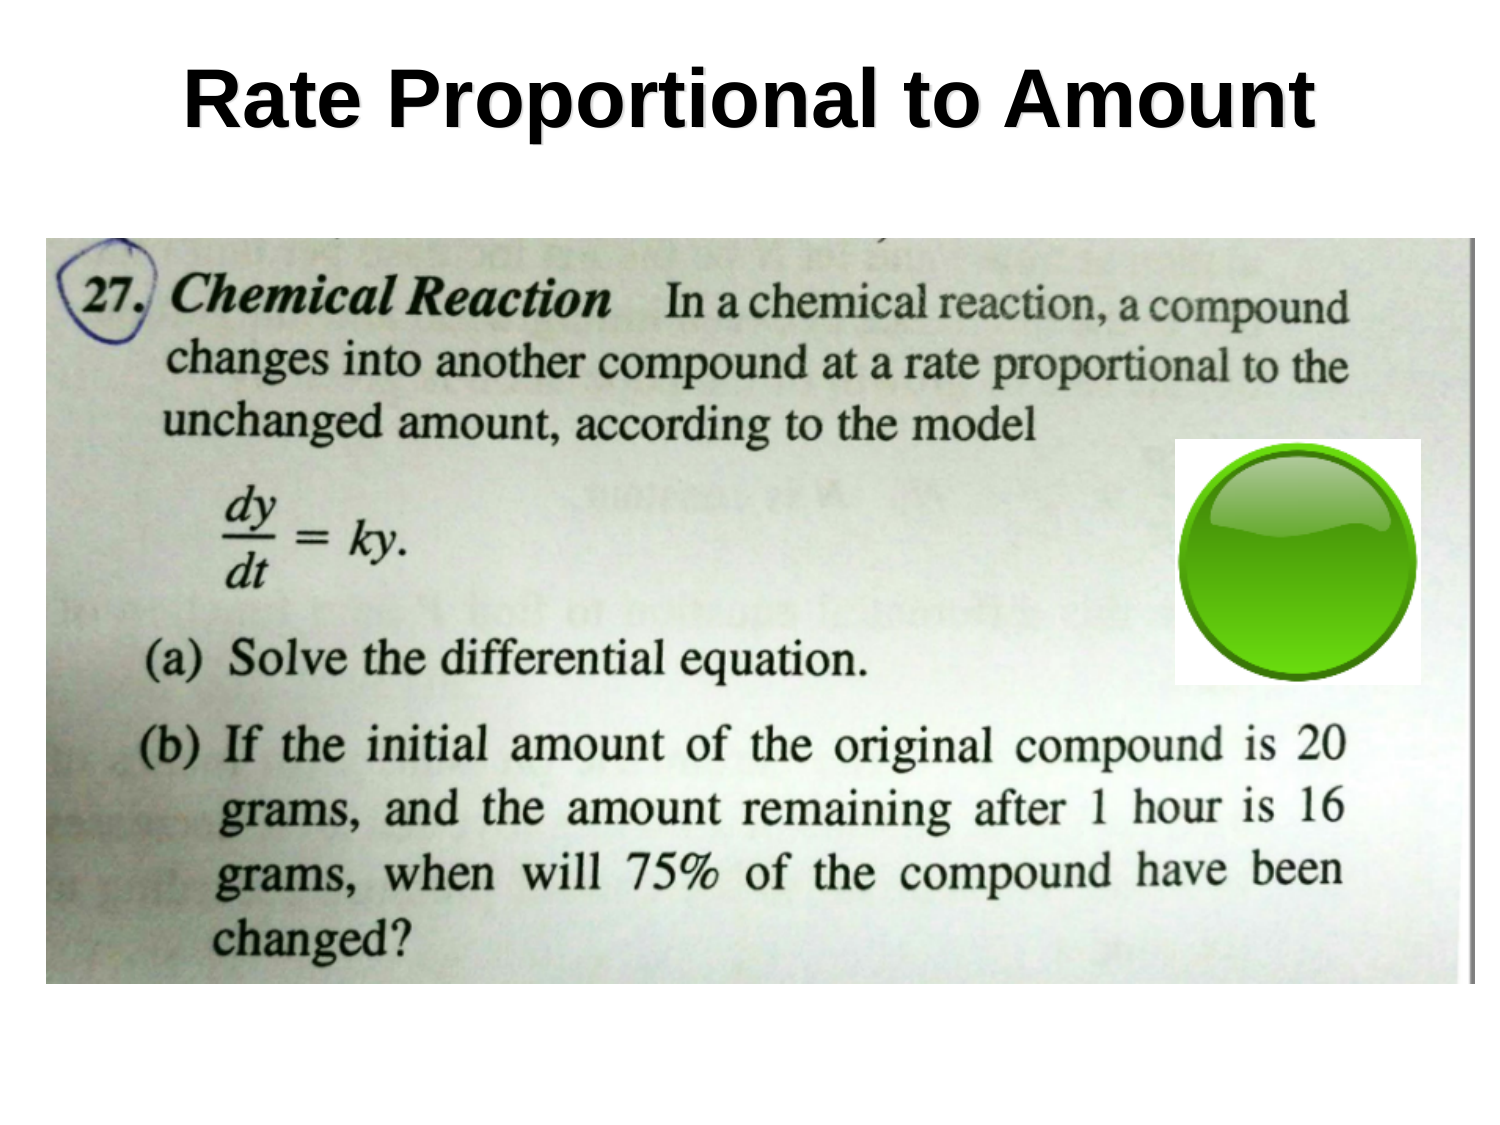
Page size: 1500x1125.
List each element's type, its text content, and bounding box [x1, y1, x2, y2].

title Rate Proportional to Amount [24, 24, 1476, 163]
picture [46, 238, 1476, 985]
